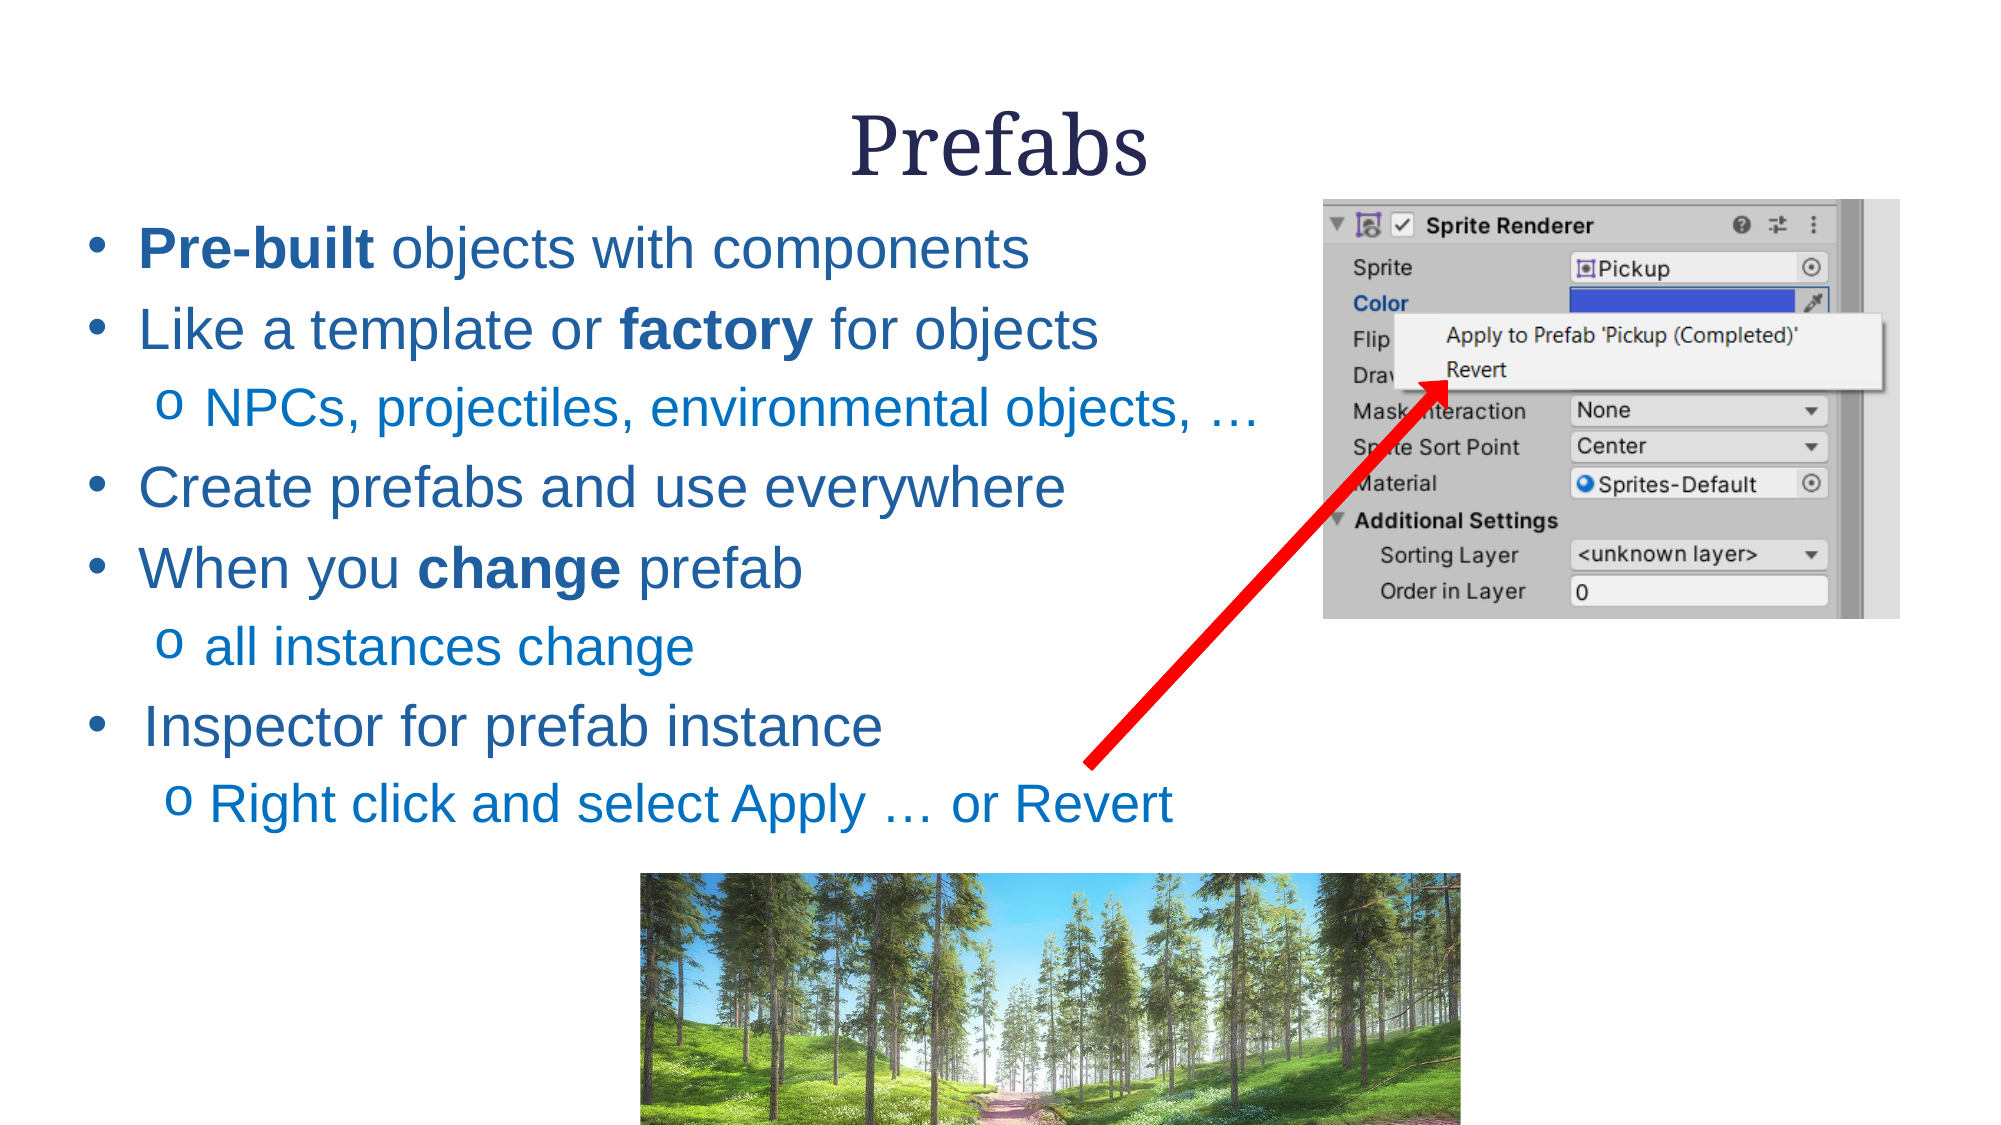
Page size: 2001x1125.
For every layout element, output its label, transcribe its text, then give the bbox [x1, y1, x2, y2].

text_box [1081, 507, 1318, 773]
picture [640, 872, 1461, 1125]
list Pre-built objects with components Like a template or factory for objects NPCs, projectiles, environmental objects, … Create prefabs and use everywhere When you change prefab all instances change Inspector for prefab instance Right click and select Apply … or Revert [72, 202, 1695, 975]
picture [1323, 199, 1901, 619]
title Prefabs [99, 0, 1900, 200]
